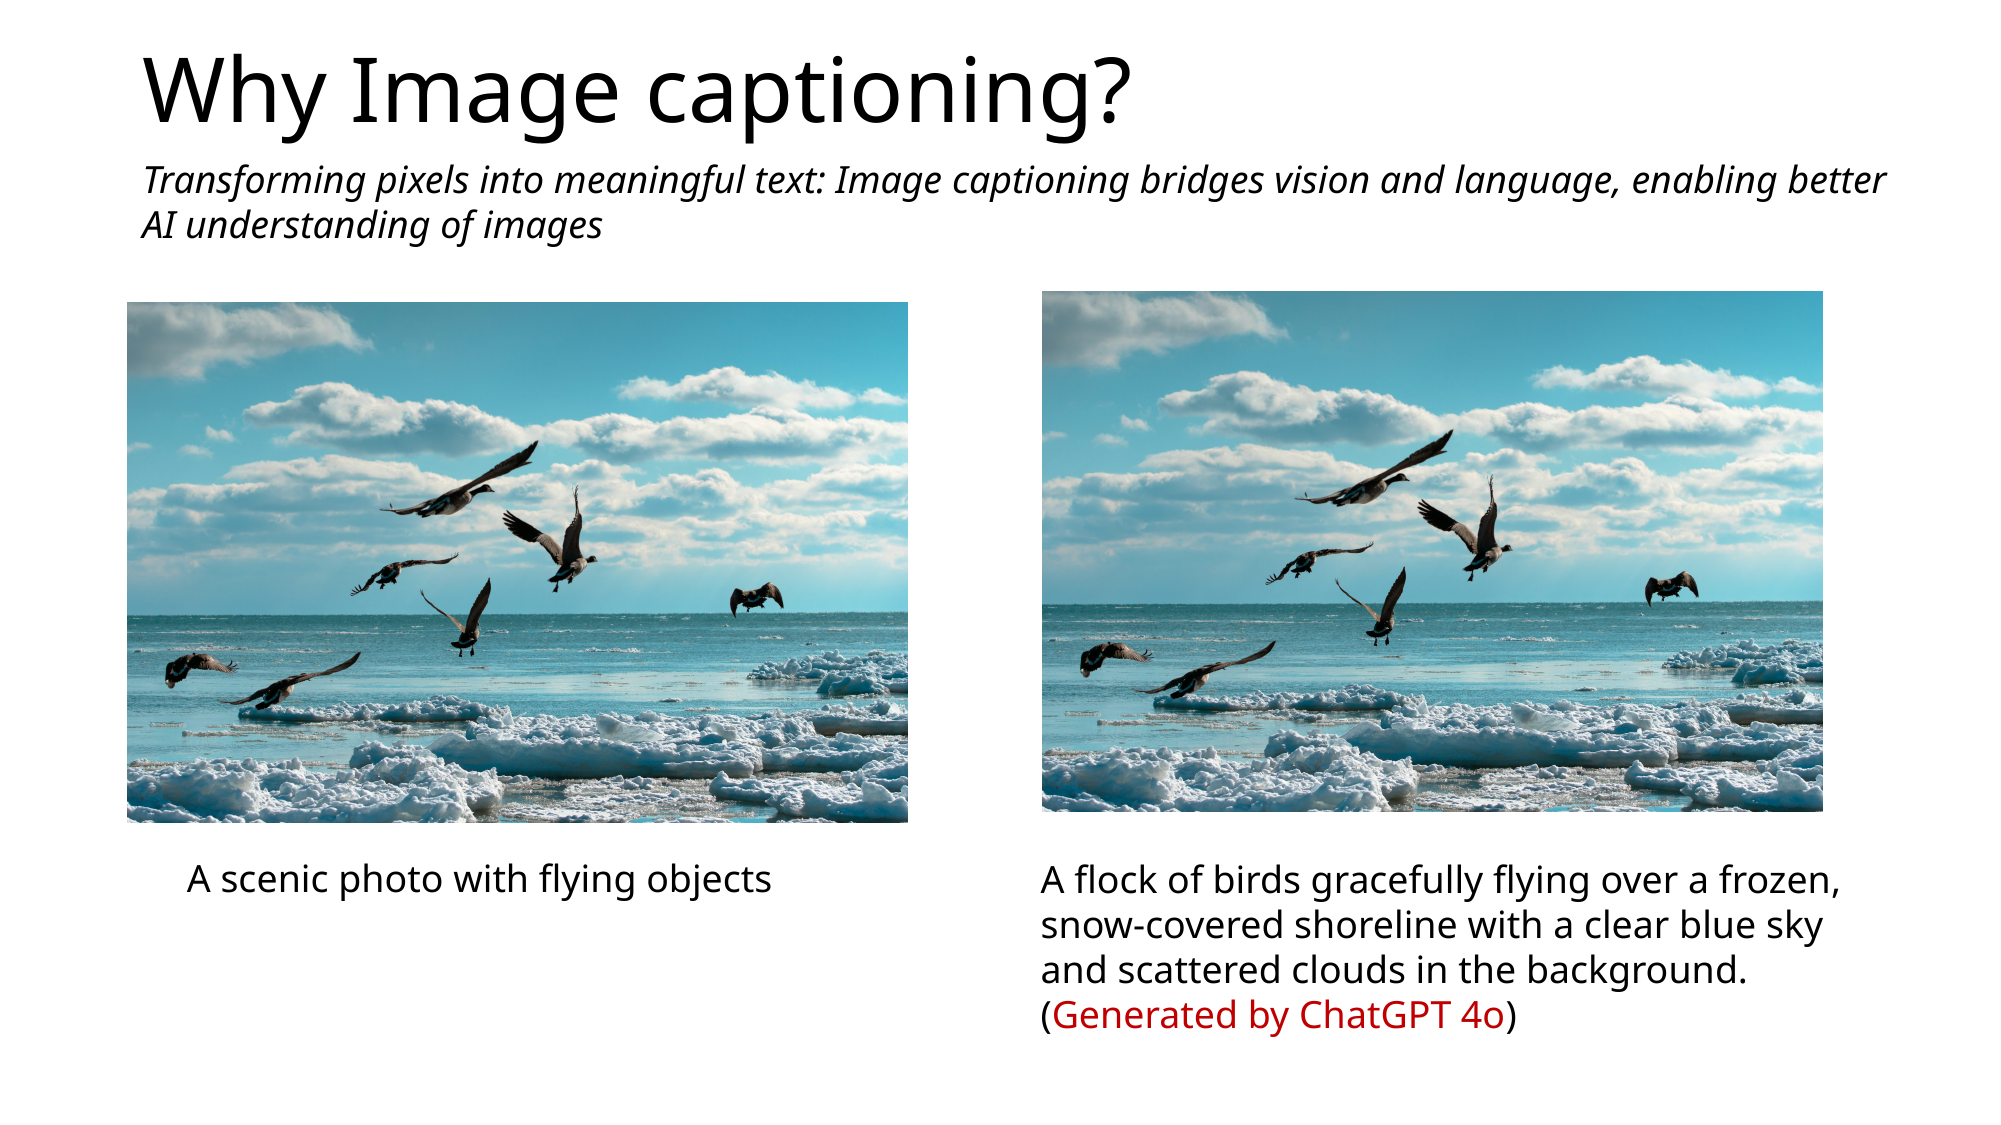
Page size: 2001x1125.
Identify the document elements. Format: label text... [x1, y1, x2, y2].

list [126, 301, 909, 823]
title Why Image captioning? [127, 36, 1853, 148]
text_box A scenic photo with flying objects [172, 847, 840, 908]
text_box A flock of birds gracefully flying over a frozen, snow-covered shoreline with a clear blue sky and scattered clouds in the background. (Generated by ChatGPT 4o) [1025, 848, 1880, 1044]
text_box Transforming pixels into meaningful text: Image captioning bridges vision and language, enabling better AI understanding of images [127, 148, 1923, 254]
picture [1041, 290, 1823, 812]
